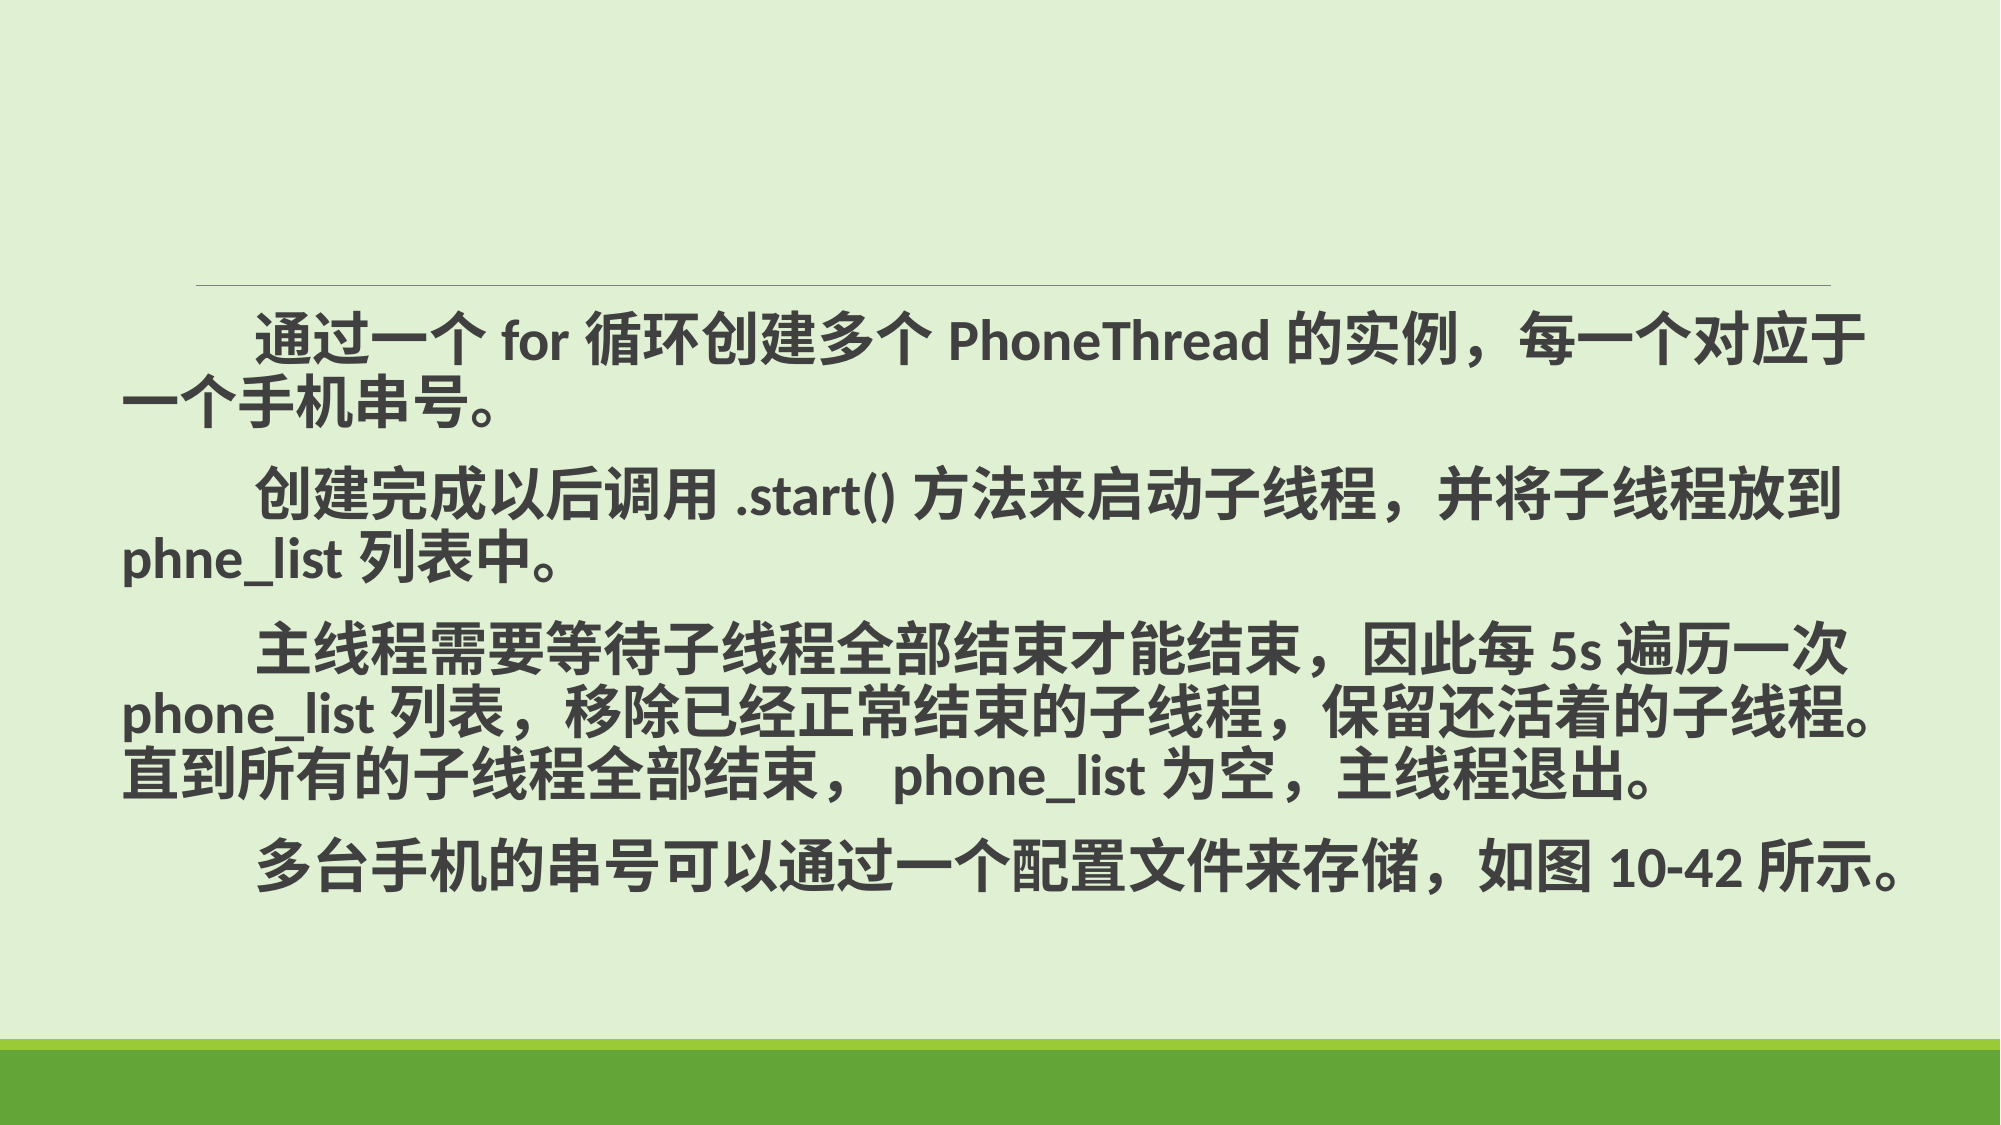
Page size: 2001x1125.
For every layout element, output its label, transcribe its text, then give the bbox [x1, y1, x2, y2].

list 通过一个for循环创建多个PhoneThread的实例，每一个对应于一个手机串号。 创建完成以后调用.start()方法来启动子线程，并将子线程放到phne_list列表中。 主线程需要等待子线程全部结束才能结束，因此每5s遍历一次phone_list列表，移除已经正常结束的子线程，保留还活着的子线程。直到所有的子线程全部结束，phone_list为空，主线程退出。 多台手机的串号可以通过一个配置文件来存储，如图10-42所示。 [106, 302, 1897, 1038]
